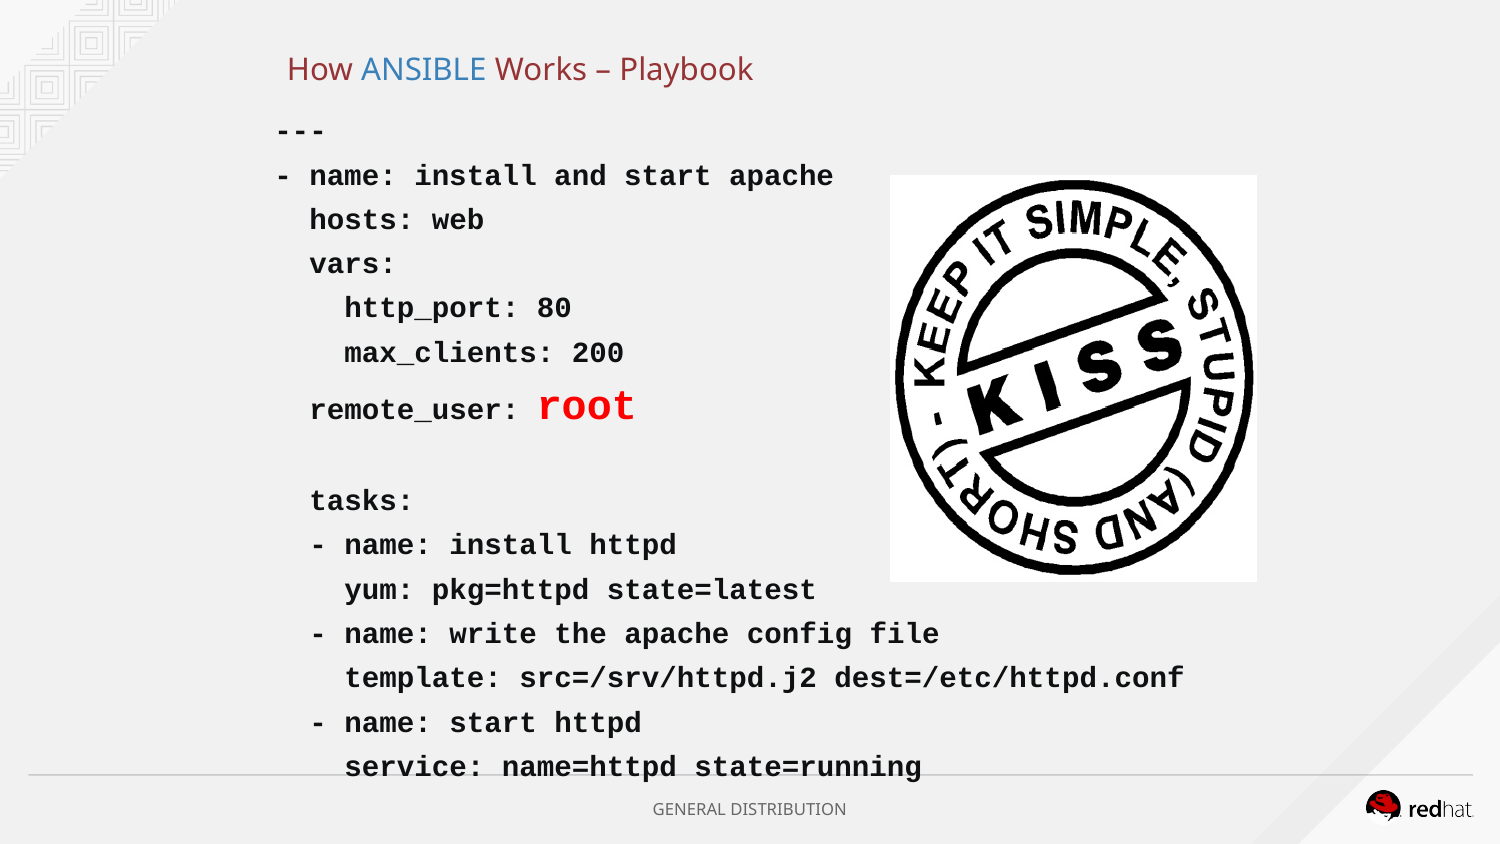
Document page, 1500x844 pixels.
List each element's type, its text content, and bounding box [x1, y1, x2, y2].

picture [0, 0, 1500, 844]
text_box --- - name: install and start apache hosts: web vars: http_port: 80 max_clients: 200 remote_user: root tasks: - name: install httpd yum: pkg=httpd state=latest - name: write the apache config file template: src=/srv/httpd.j2 dest=/etc/httpd.conf - name: start httpd service: name=httpd state=running [253, 101, 1247, 780]
text_box How ANSIBLE Works – Playbook [271, 4, 1229, 101]
